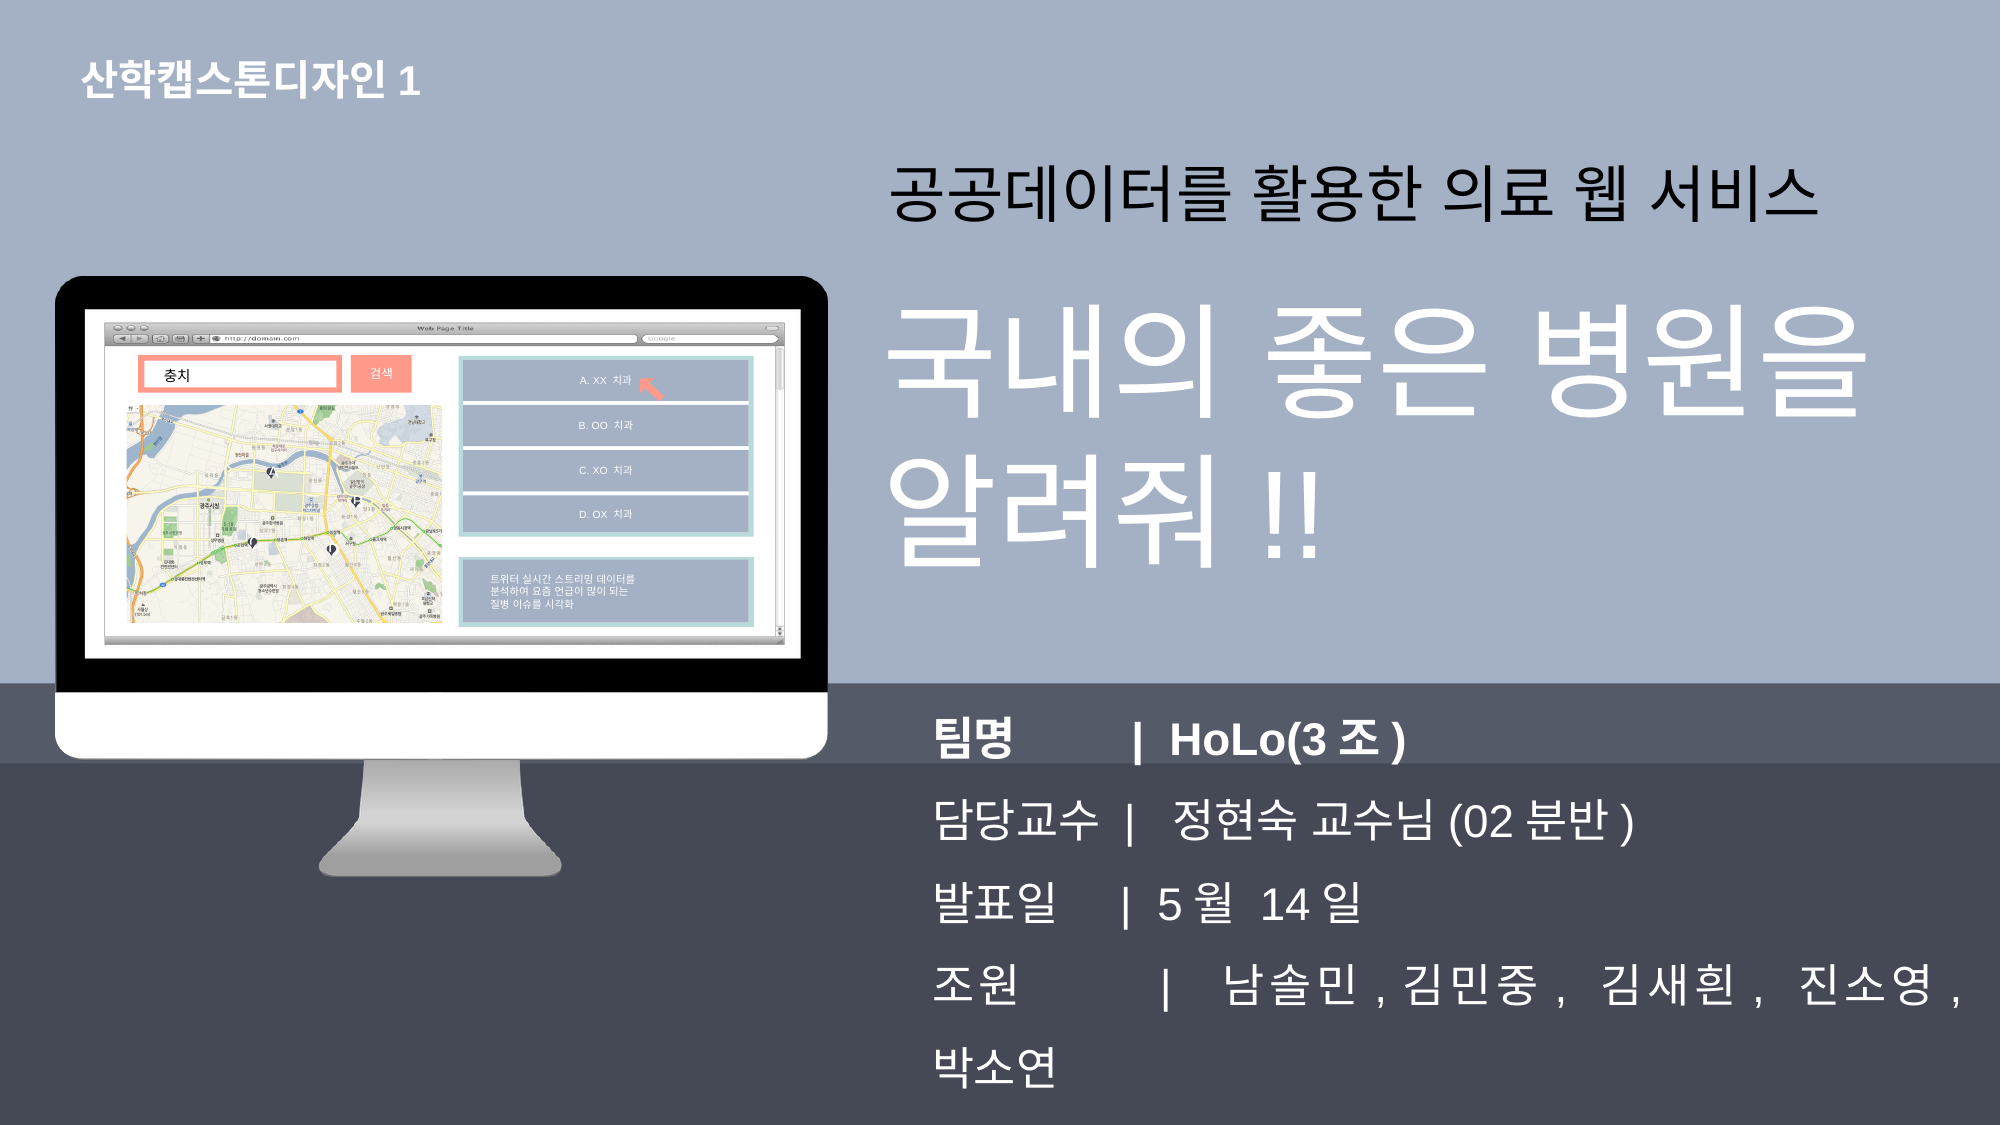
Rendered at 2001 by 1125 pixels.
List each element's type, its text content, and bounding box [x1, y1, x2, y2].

text_box 국내의 좋은 병원을 알려줘!! [867, 276, 2000, 592]
text_box [0, 682, 2000, 1125]
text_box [55, 276, 828, 878]
text_box 공공데이터를 활용한 의료 웹 서비스 [873, 147, 1996, 238]
text_box 산학캡스톤디자인1 [65, 46, 437, 112]
text_box 팀명 | HoLo(3조) 담당교수 | 정현숙 교수님(02분반) 발표일 | 5월 14일 조원 | 남솔민,김민중, 김새흰, 진소영, 박소연 [917, 674, 1977, 1102]
